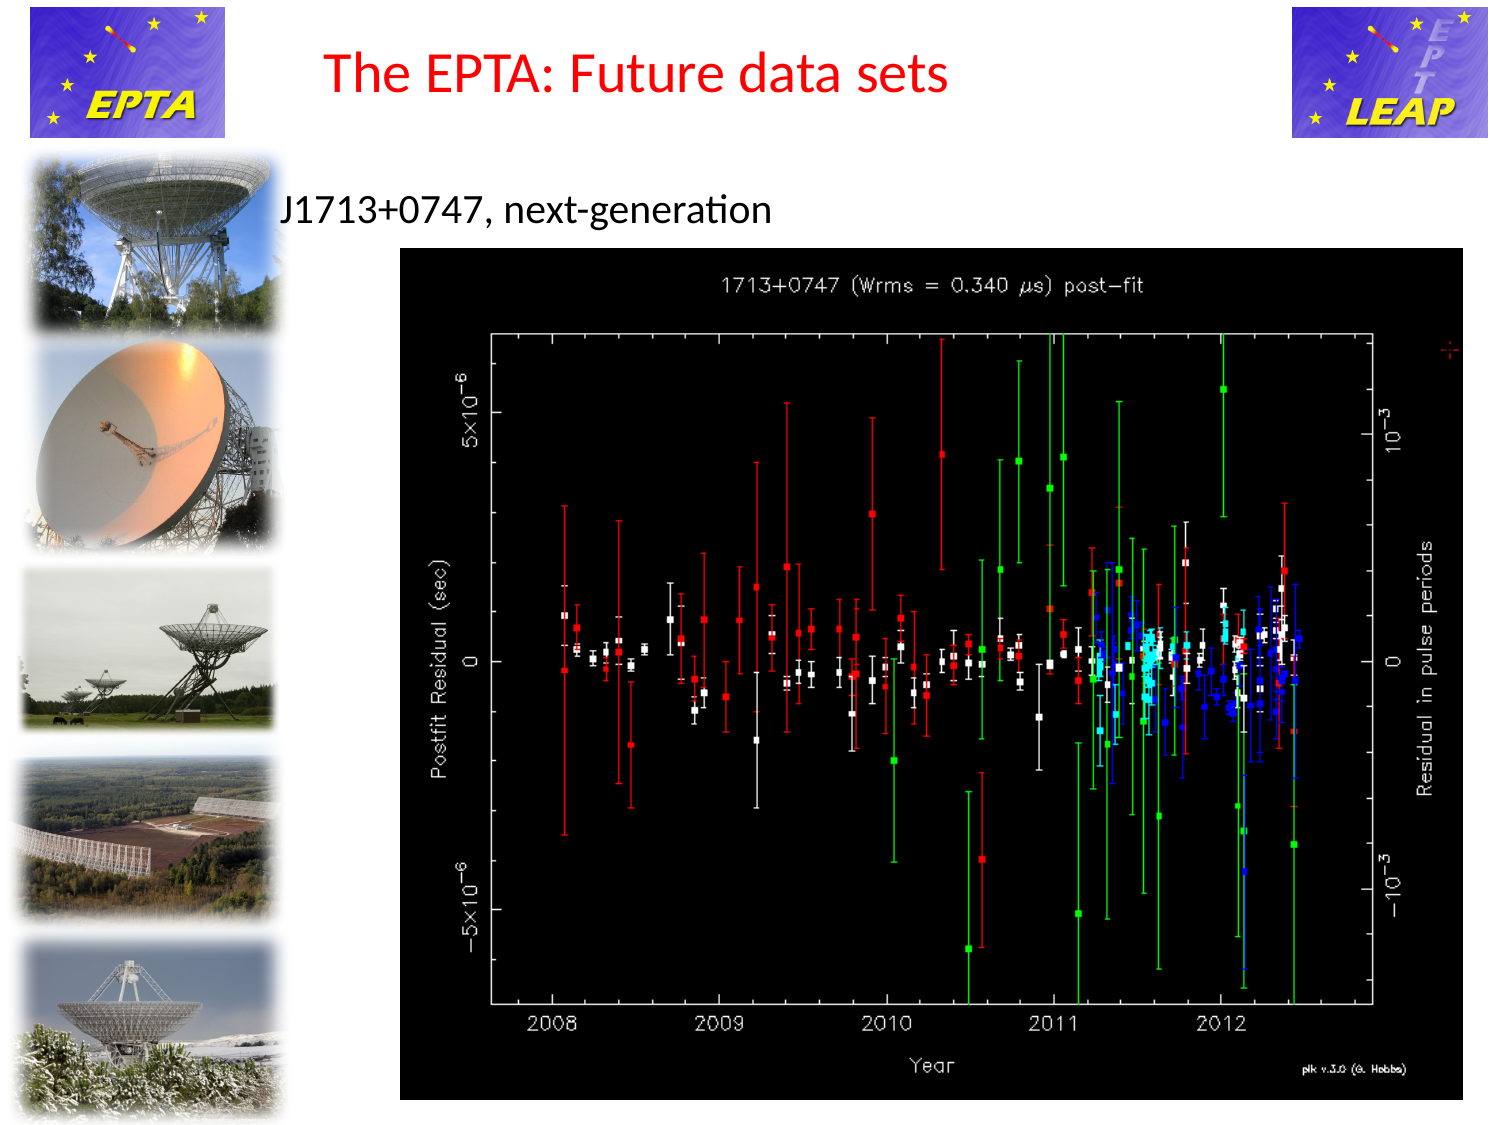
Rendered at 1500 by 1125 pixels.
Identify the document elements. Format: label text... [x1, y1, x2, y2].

picture [1292, 7, 1488, 138]
picture [400, 247, 1463, 1101]
text_box J1713+0747, next-generation [297, 159, 901, 239]
picture [29, 7, 226, 138]
text_box The EPTA: Future data sets [309, 26, 966, 112]
picture [0, 144, 298, 1125]
